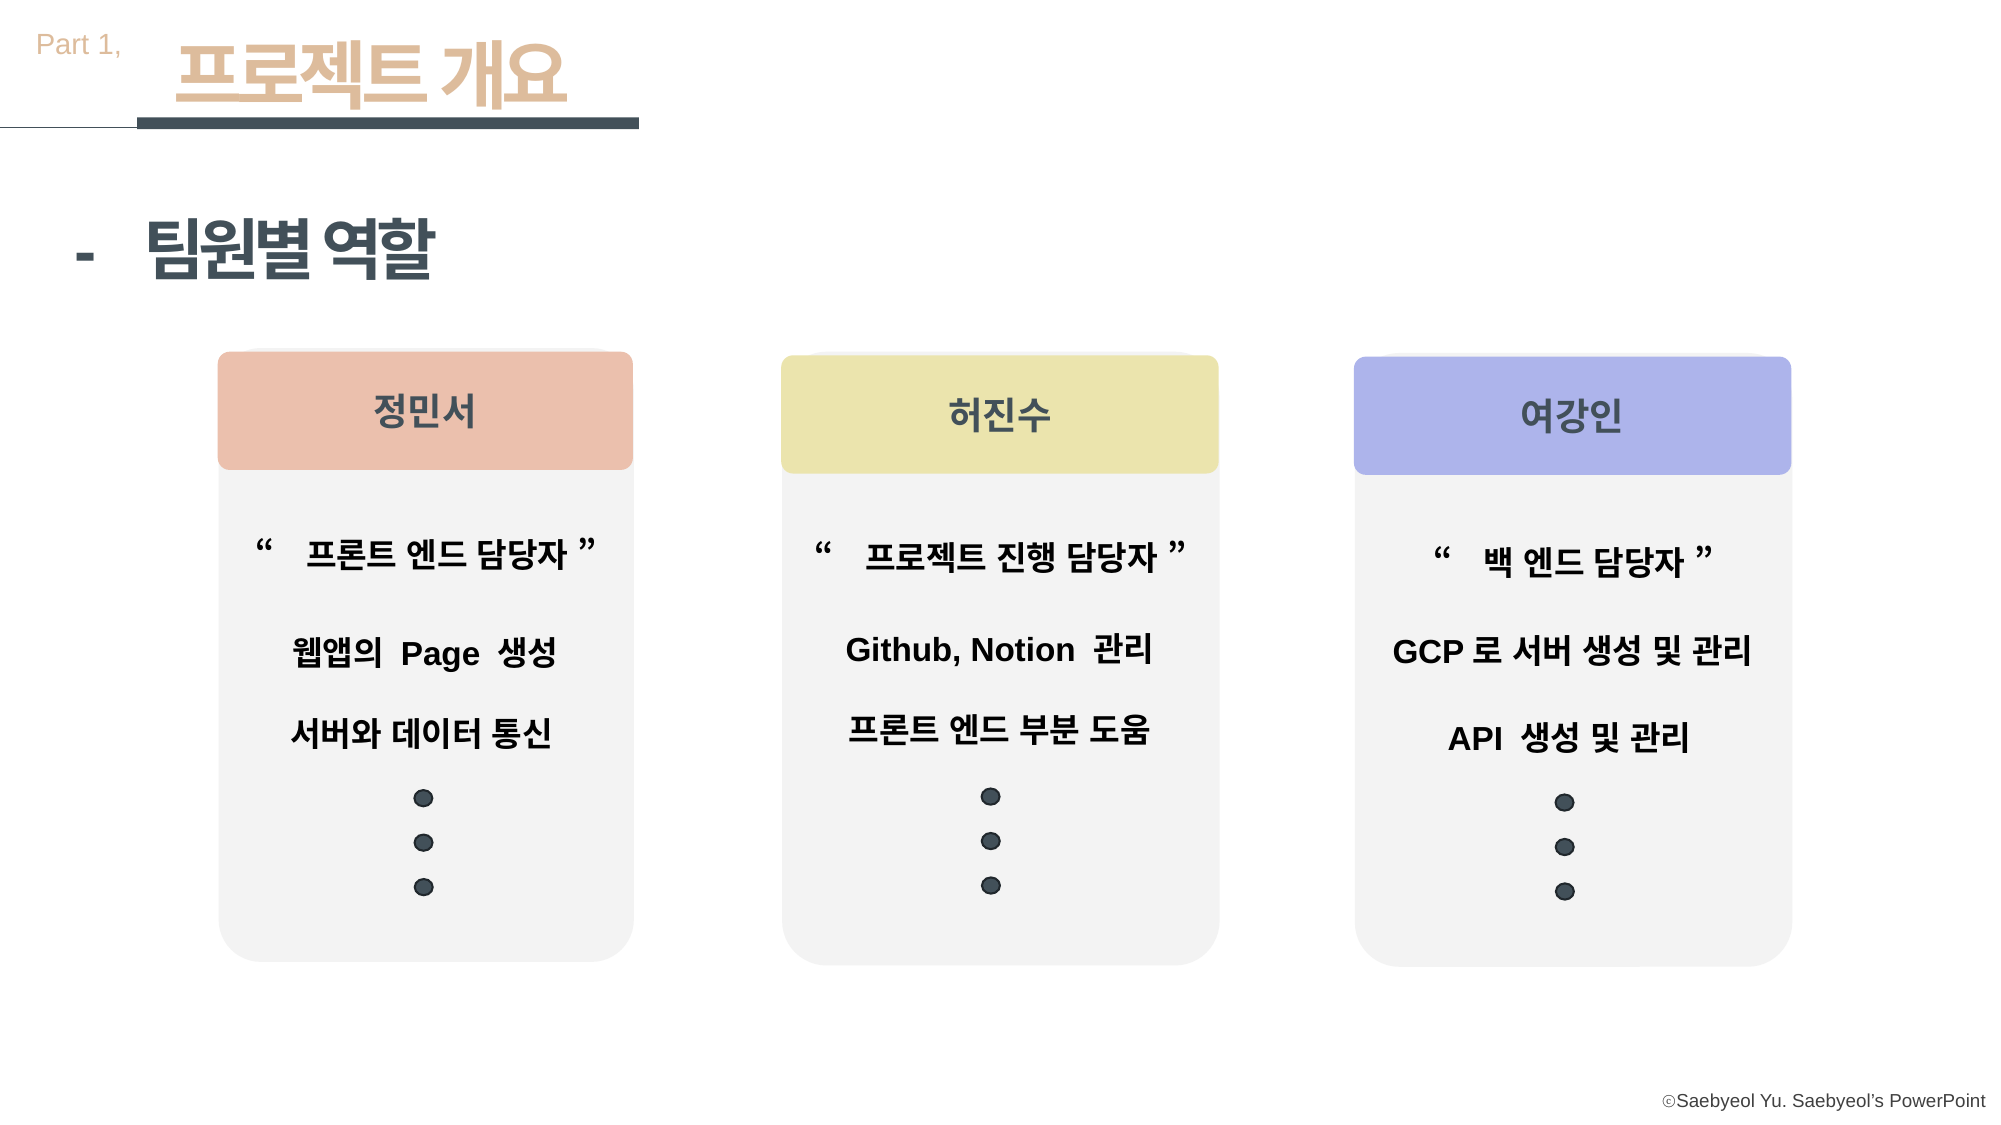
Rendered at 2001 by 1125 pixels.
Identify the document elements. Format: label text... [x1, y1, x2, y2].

text_box 프로젝트 개요 [158, 20, 617, 116]
text_box Part 1, [21, 18, 138, 68]
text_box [1353, 352, 1793, 967]
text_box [217, 348, 635, 962]
text_box - 팀원별 역할 [59, 200, 467, 296]
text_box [781, 351, 1220, 966]
text_box [136, 116, 640, 130]
